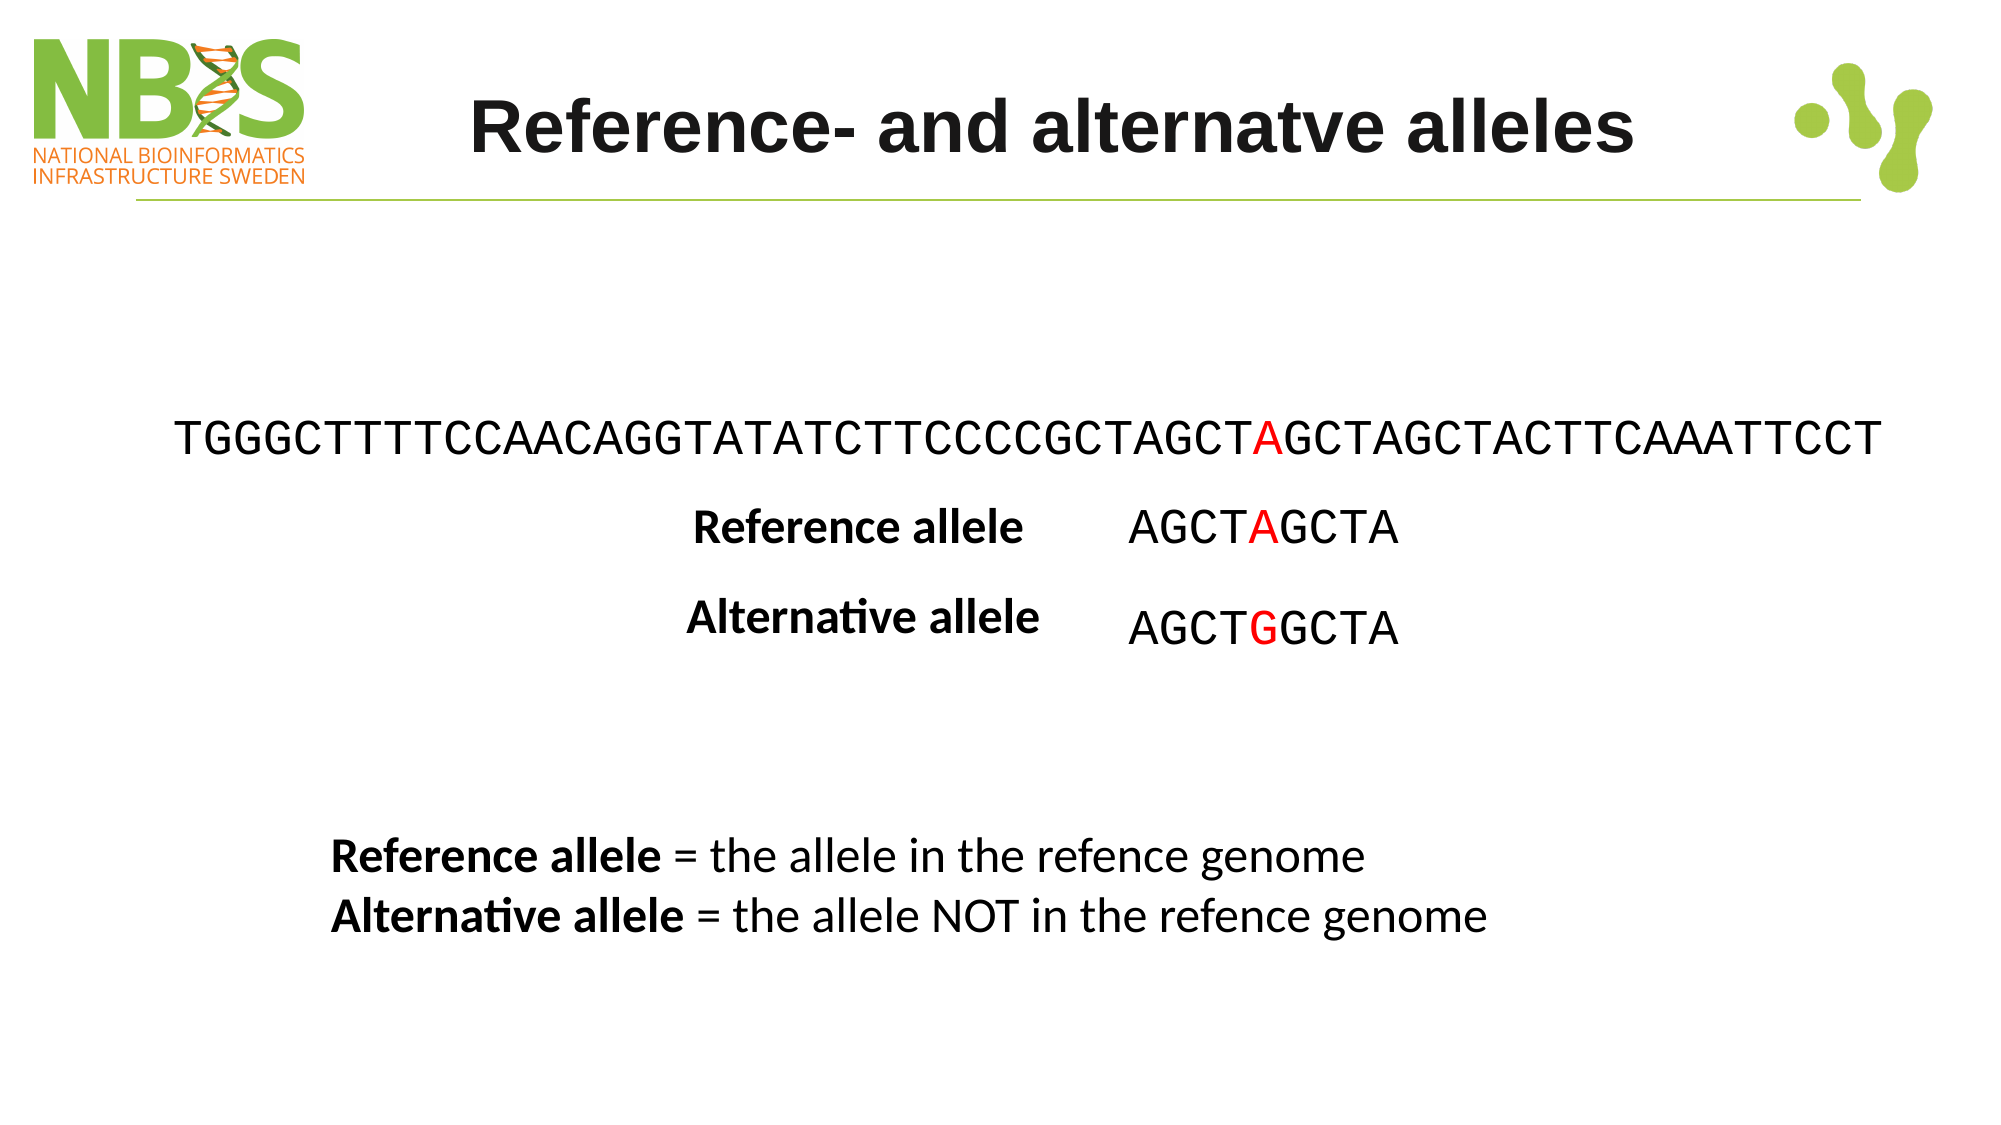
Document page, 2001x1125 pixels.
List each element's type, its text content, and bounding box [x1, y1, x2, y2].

text_box Reference allele [678, 485, 1113, 561]
picture [1790, 59, 1935, 196]
text_box Alternative allele [671, 575, 1113, 651]
text_box AGCTGGCTA [1113, 587, 1414, 663]
text_box TGGGCTTTTCCAACAGGTATATCTTCCCCGCTAGCTAGCTAGCTACTTCAAATTCCT [159, 397, 1897, 471]
text_box AGCTAGCTA [1113, 485, 1414, 561]
picture [34, 39, 304, 184]
title Reference- and alternatve alleles [404, 59, 1703, 197]
text_box Reference allele = the allele in the refence genome Alternative allele = the allele NOT in the refence genome [316, 815, 1504, 1041]
